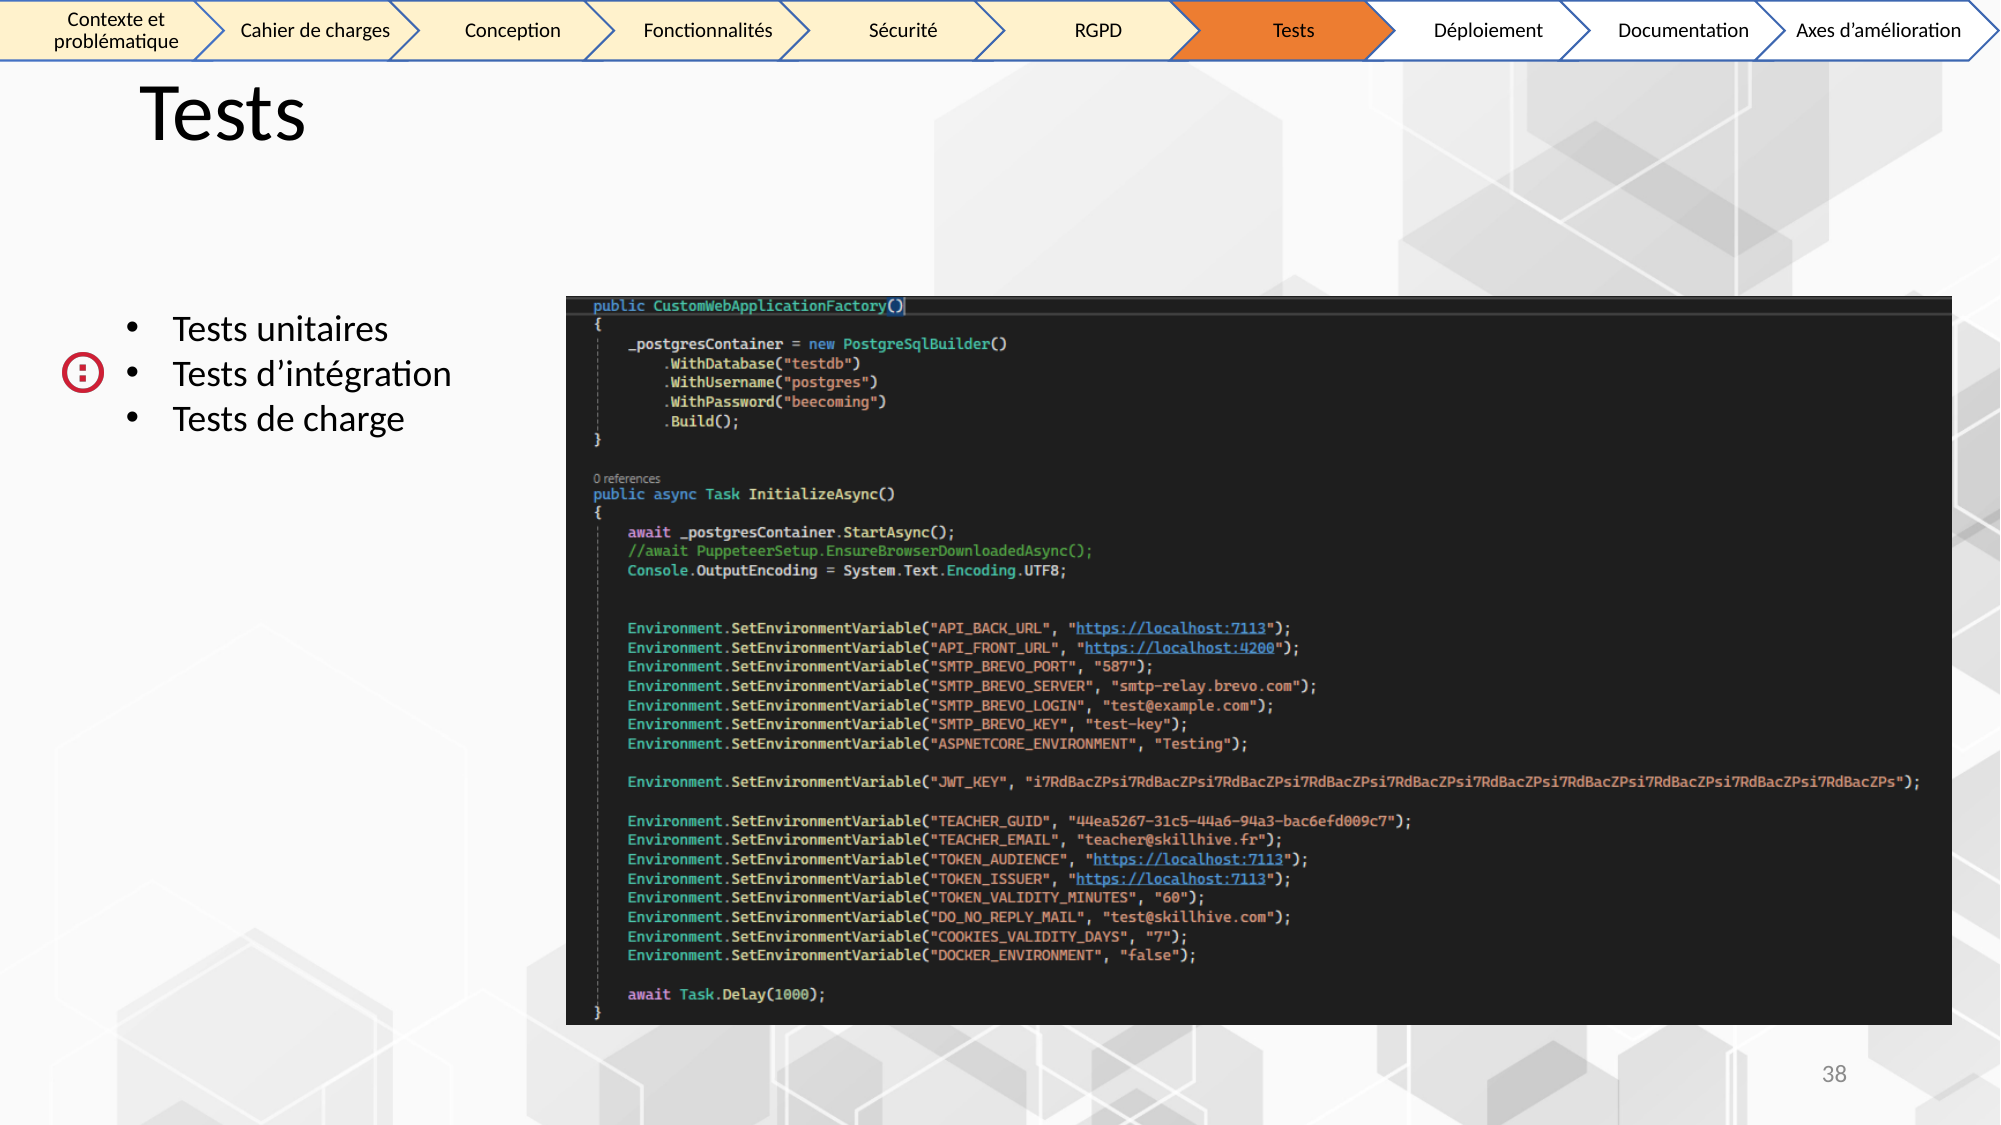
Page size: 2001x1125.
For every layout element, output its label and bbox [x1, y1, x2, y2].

text_box [0, 0, 1999, 61]
picture [0, 0, 2000, 1125]
